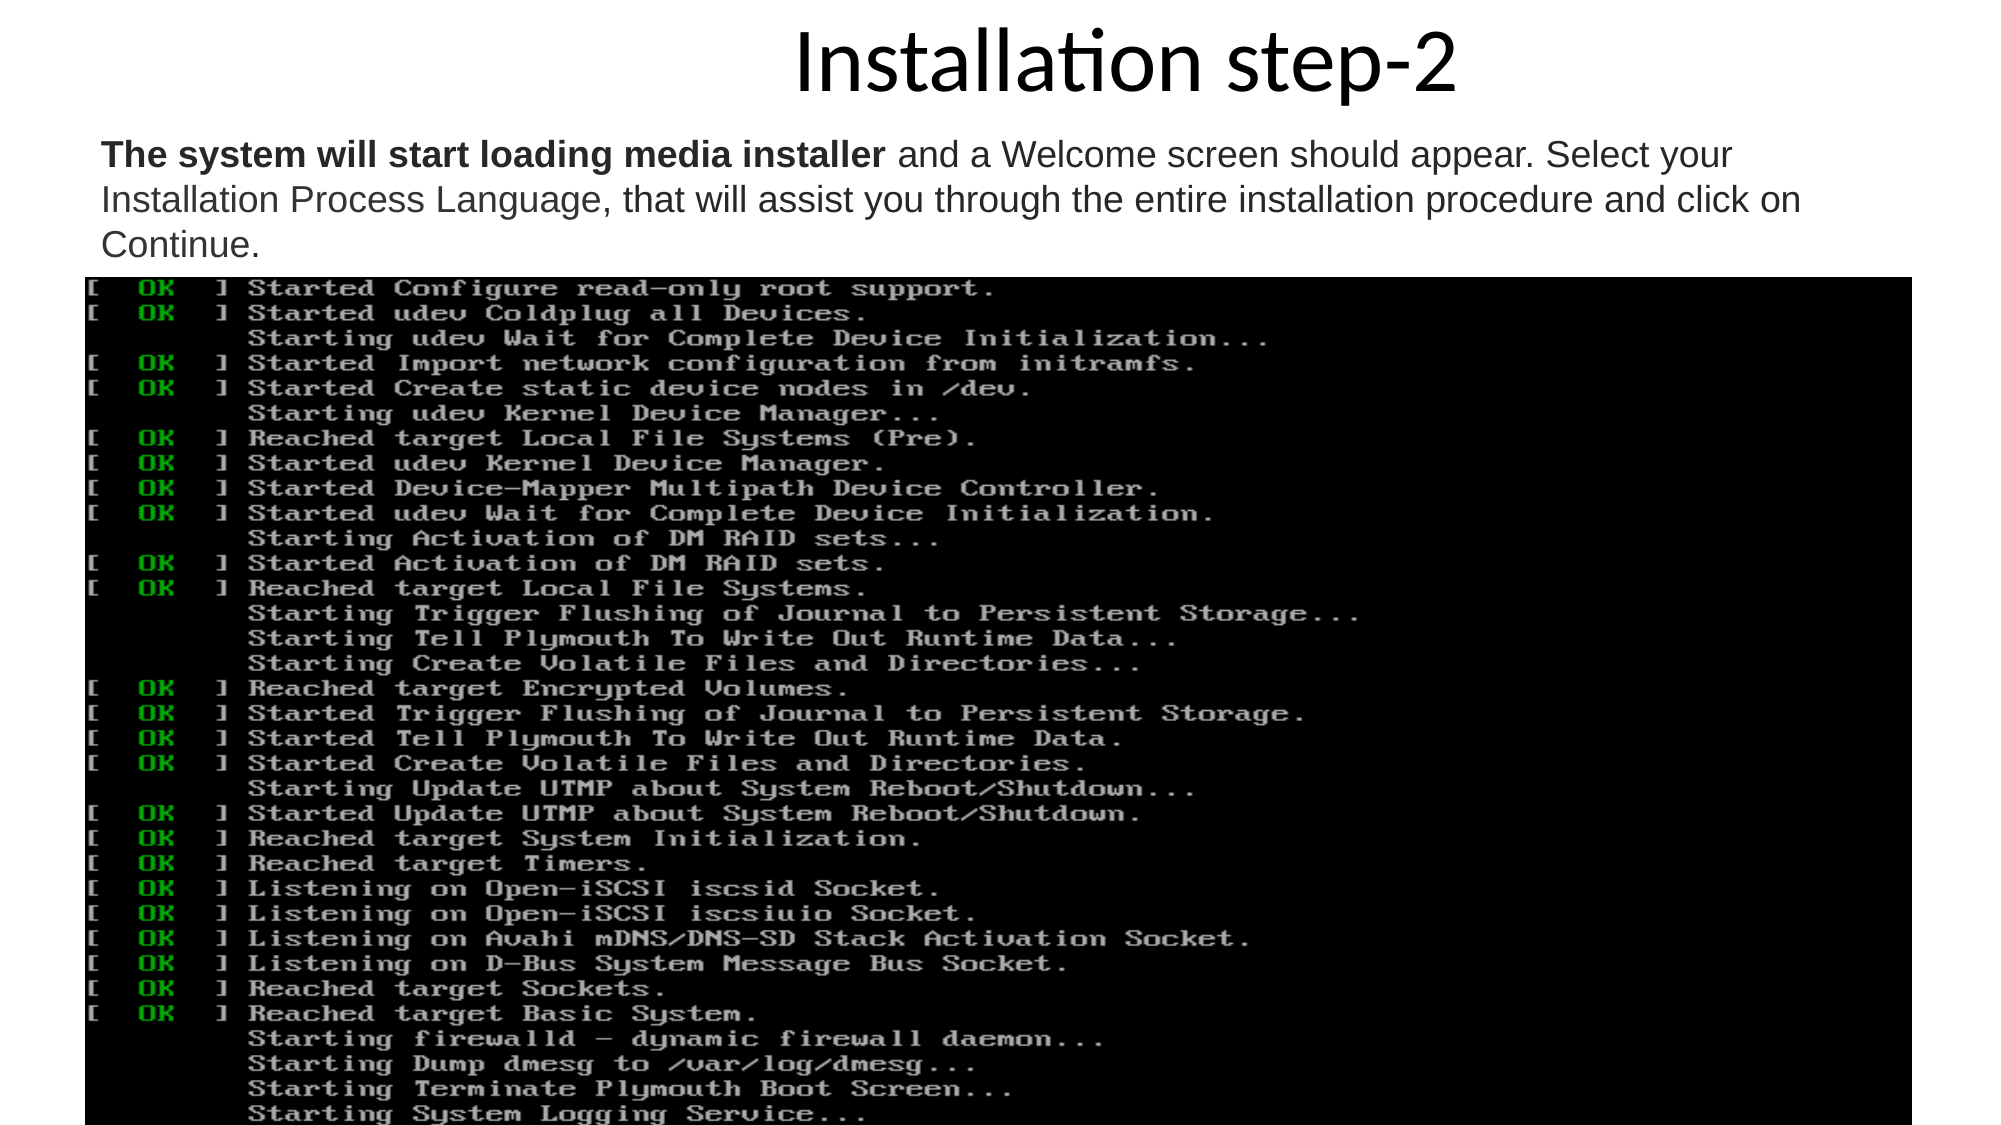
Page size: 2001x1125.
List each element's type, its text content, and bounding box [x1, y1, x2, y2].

text_box The system will start loading media installer and a Welcome screen should appear. Select your Installation Process Language, that will assist you through the entire installation procedure and click on Continue. [85, 122, 1912, 273]
picture [85, 277, 1913, 1125]
title Installation step-2 [114, 0, 1840, 122]
